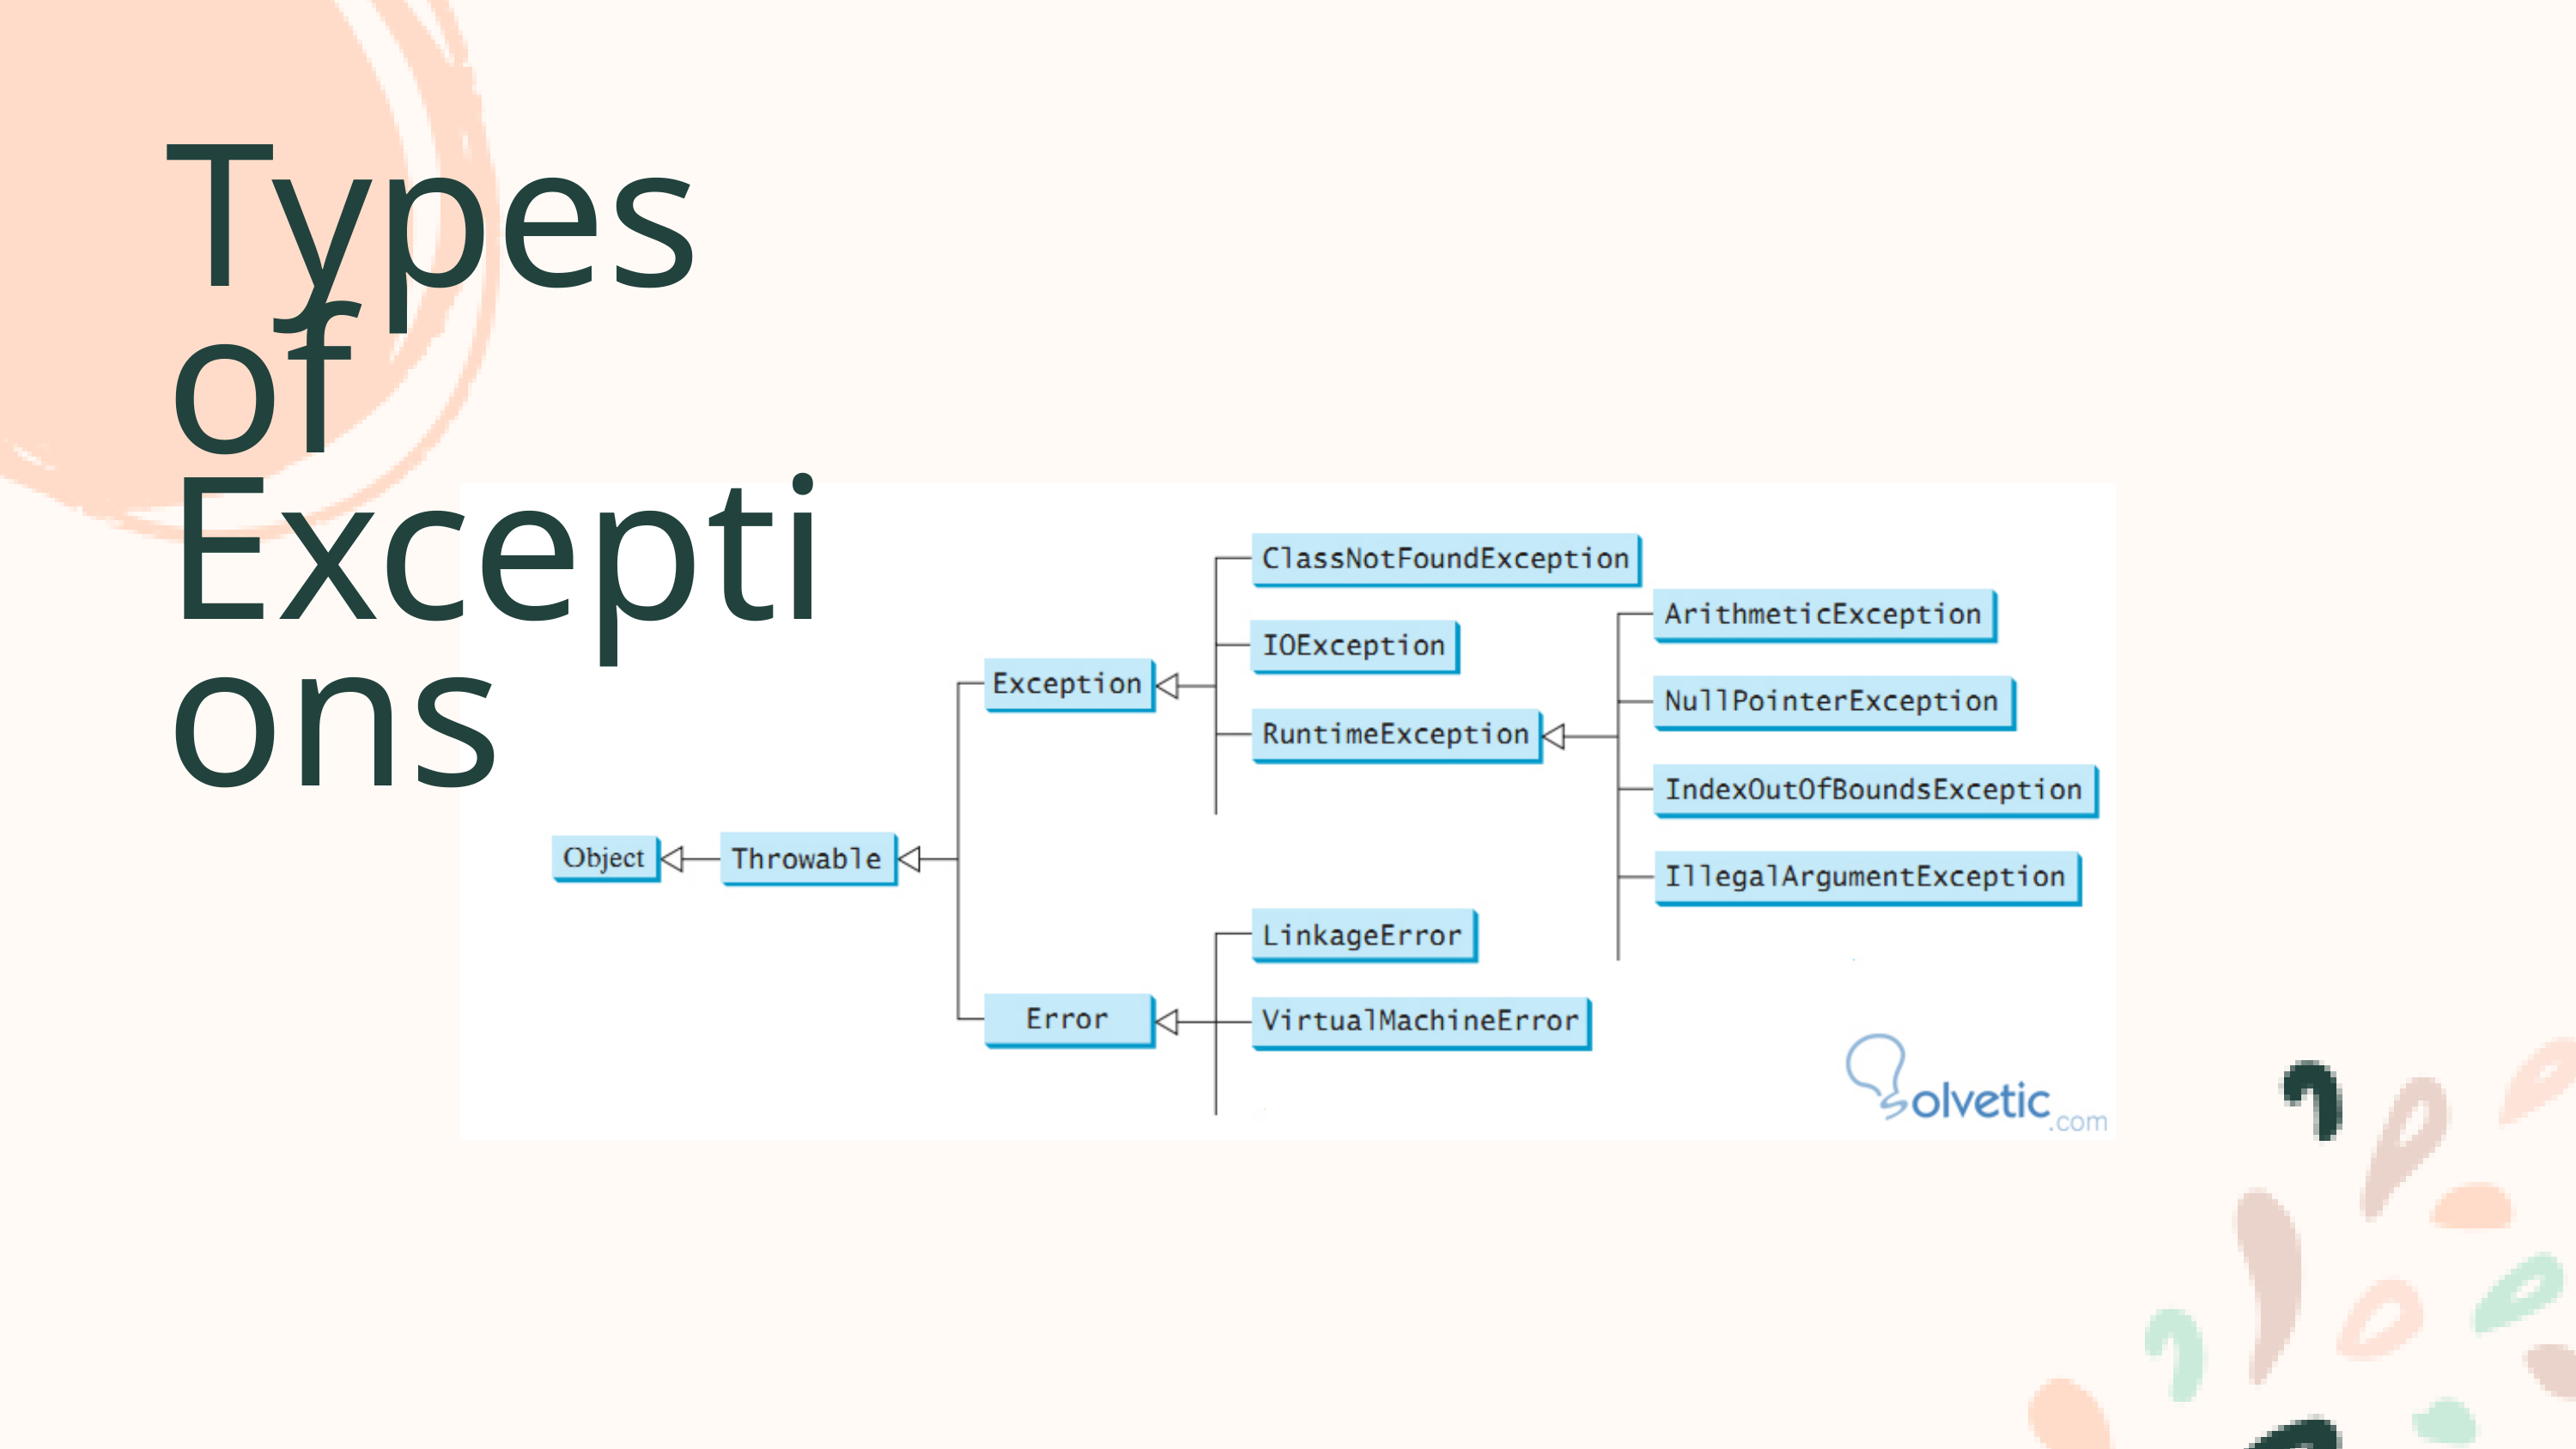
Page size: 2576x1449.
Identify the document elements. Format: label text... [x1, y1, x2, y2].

text_box Types of Exceptions [165, 159, 931, 826]
text_box [460, 483, 2116, 1140]
text_box [0, 0, 505, 576]
text_box [2023, 1037, 2576, 1449]
